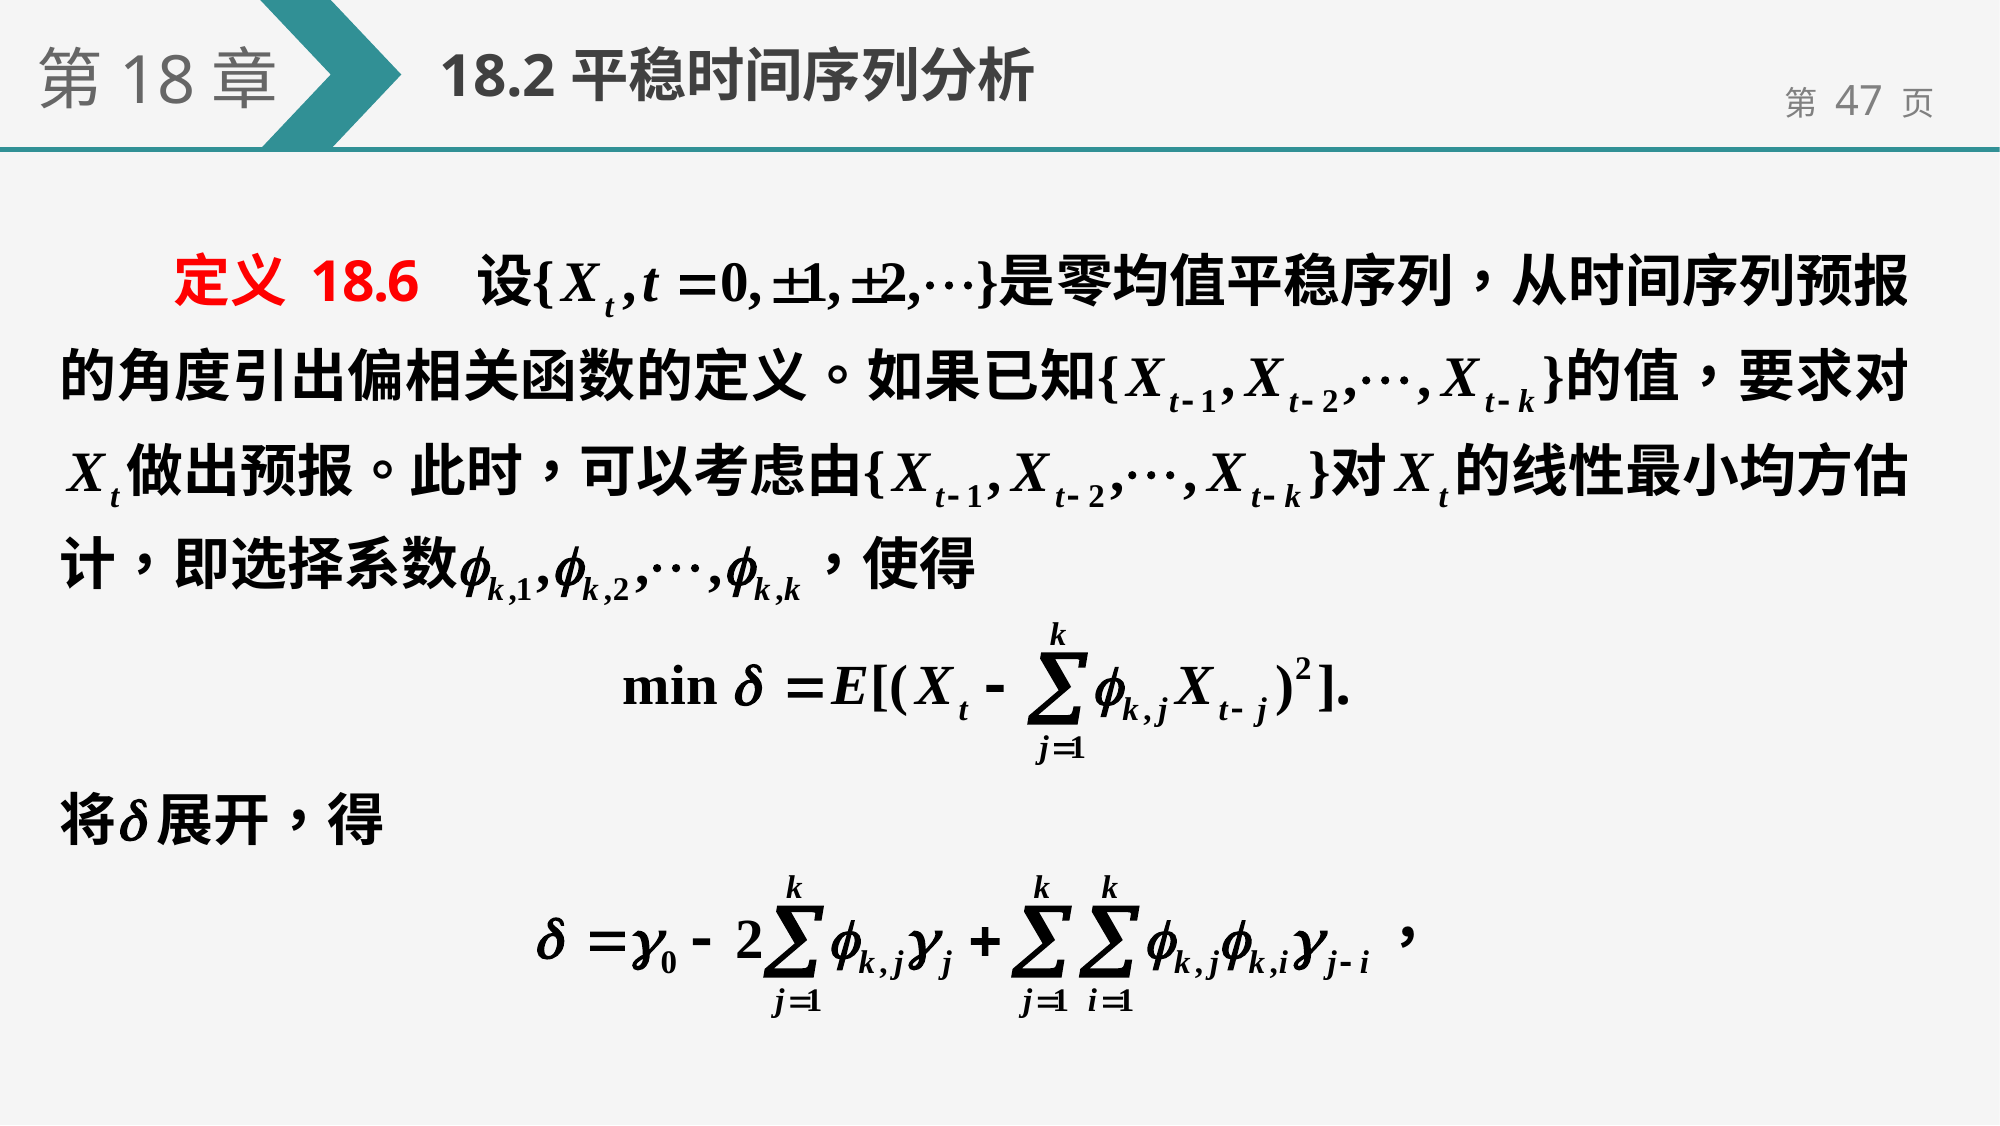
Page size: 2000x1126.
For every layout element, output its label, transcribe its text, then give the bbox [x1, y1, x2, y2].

text_box 第18章 [21, 29, 294, 125]
text_box 18.2平稳时间序列分析 [424, 31, 1804, 116]
text_box [258, 0, 403, 148]
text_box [59, 218, 1907, 1057]
